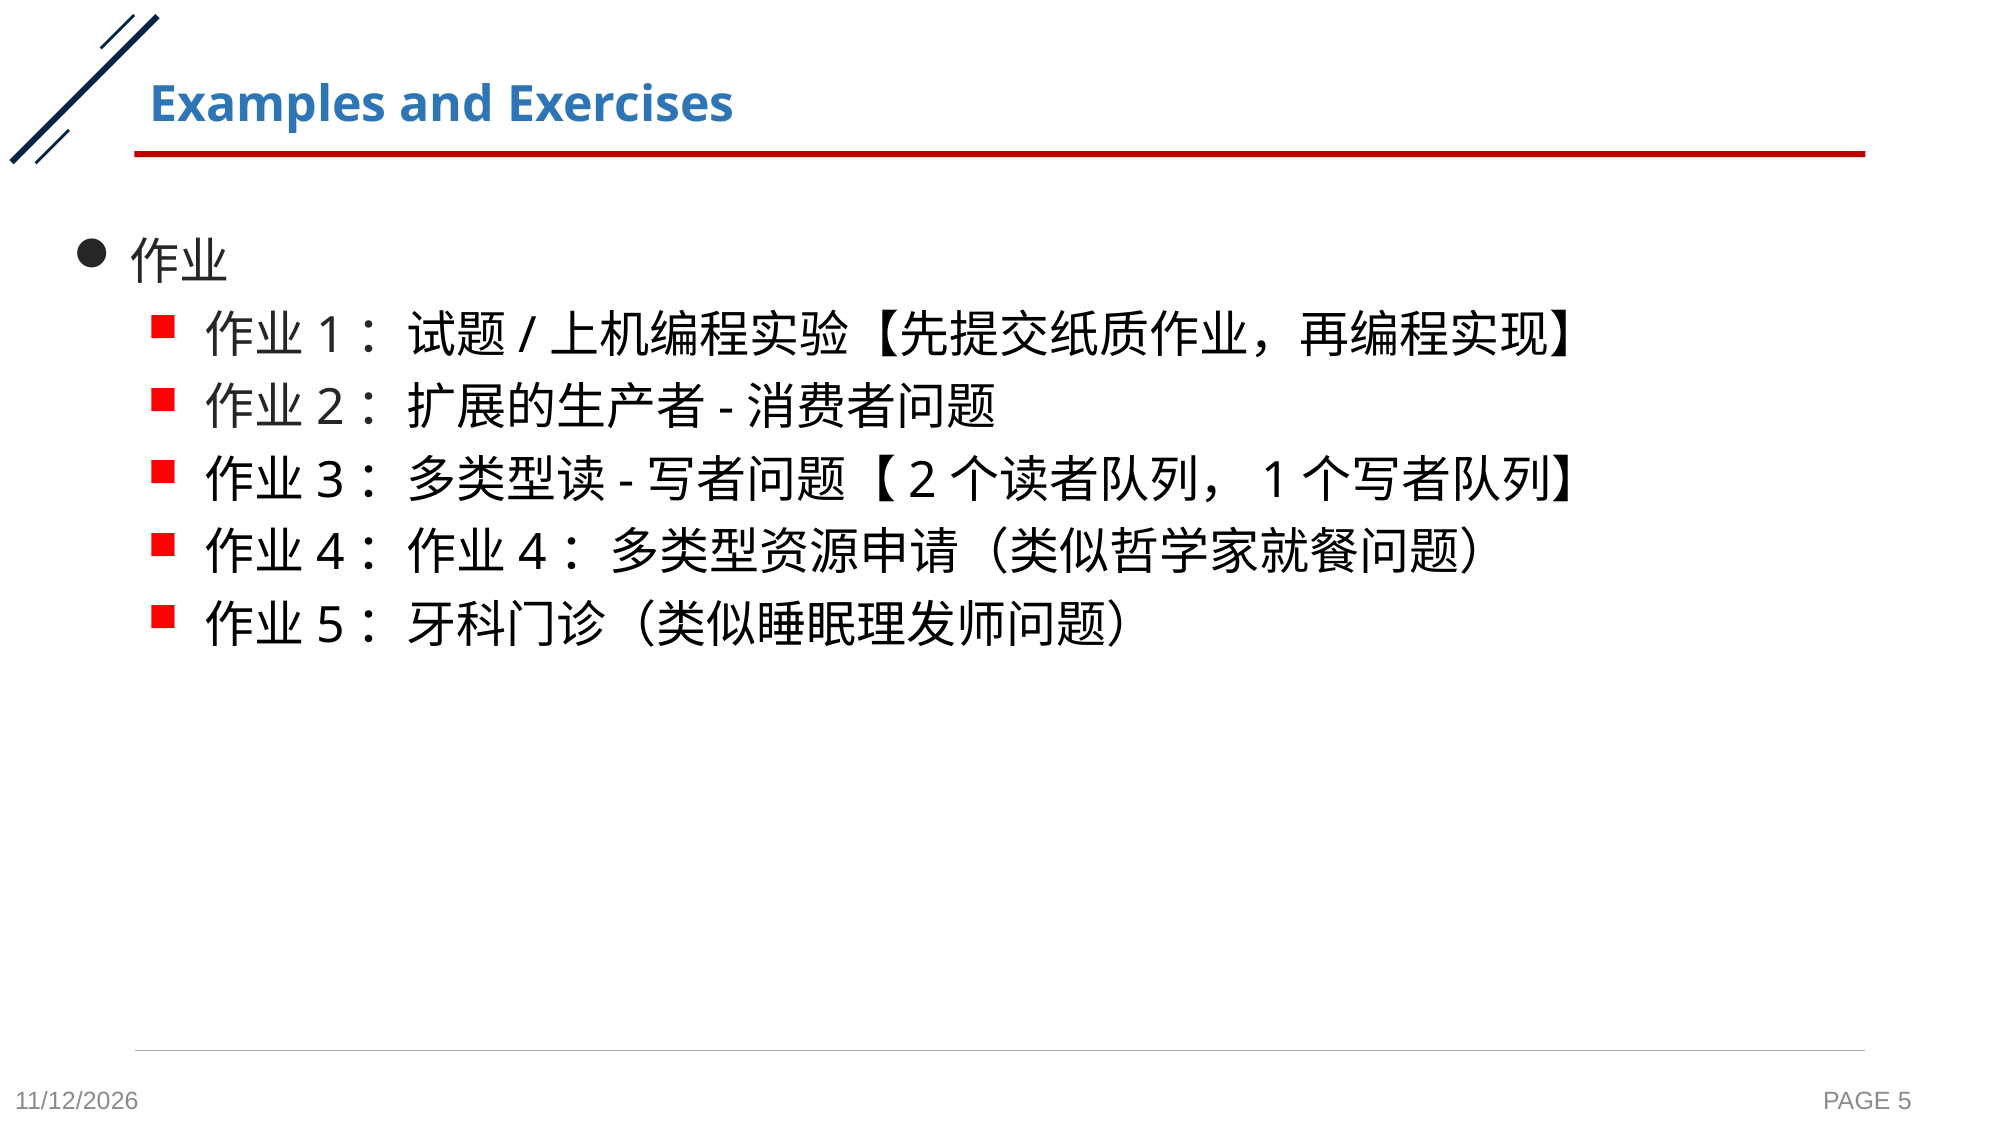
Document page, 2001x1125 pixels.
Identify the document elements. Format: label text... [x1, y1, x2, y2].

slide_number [0, 1073, 178, 1125]
slide_number PAGE 5 [1808, 1073, 2000, 1125]
list 作业 作业1：试题/上机编程实验【先提交纸质作业，再编程实现】 作业2：扩展的生产者-消费者问题 作业3：多类型读-写者问题【2个读者队列，1个写者队列】 作业4：作业4：多类型资源申请（类似哲学家就餐问题） 作业5：牙科门诊（类似睡眠理发师问题） [58, 189, 1942, 678]
title Examples and Exercises [134, 59, 1866, 150]
